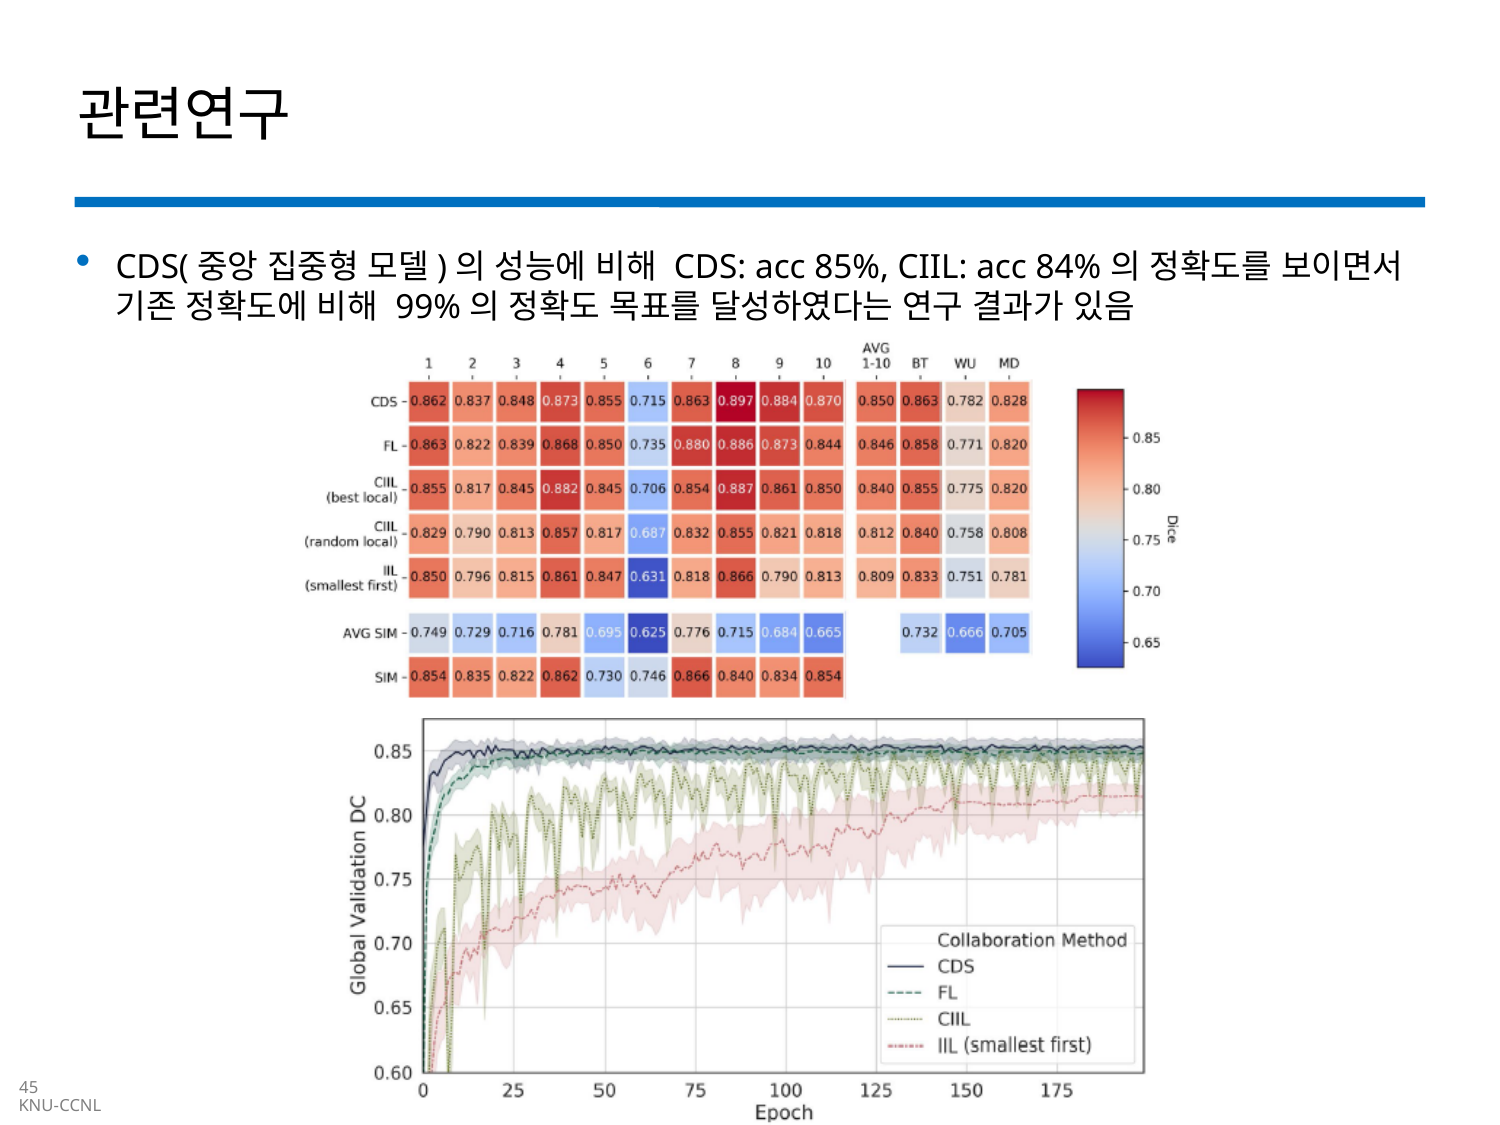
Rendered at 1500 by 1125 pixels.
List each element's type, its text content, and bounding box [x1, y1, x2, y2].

text_box CDS(중앙 집중형 모델)의 성능에 비해 CDS: acc 85%, CIIL: acc 84%의 정확도를 보이면서 기존 정확도에 비해 99%의 정확도 목표를 달성하였다는 연구 결과가 있음 [62, 237, 1425, 1075]
title 관련연구 [62, 62, 1413, 163]
picture [300, 324, 1187, 1125]
